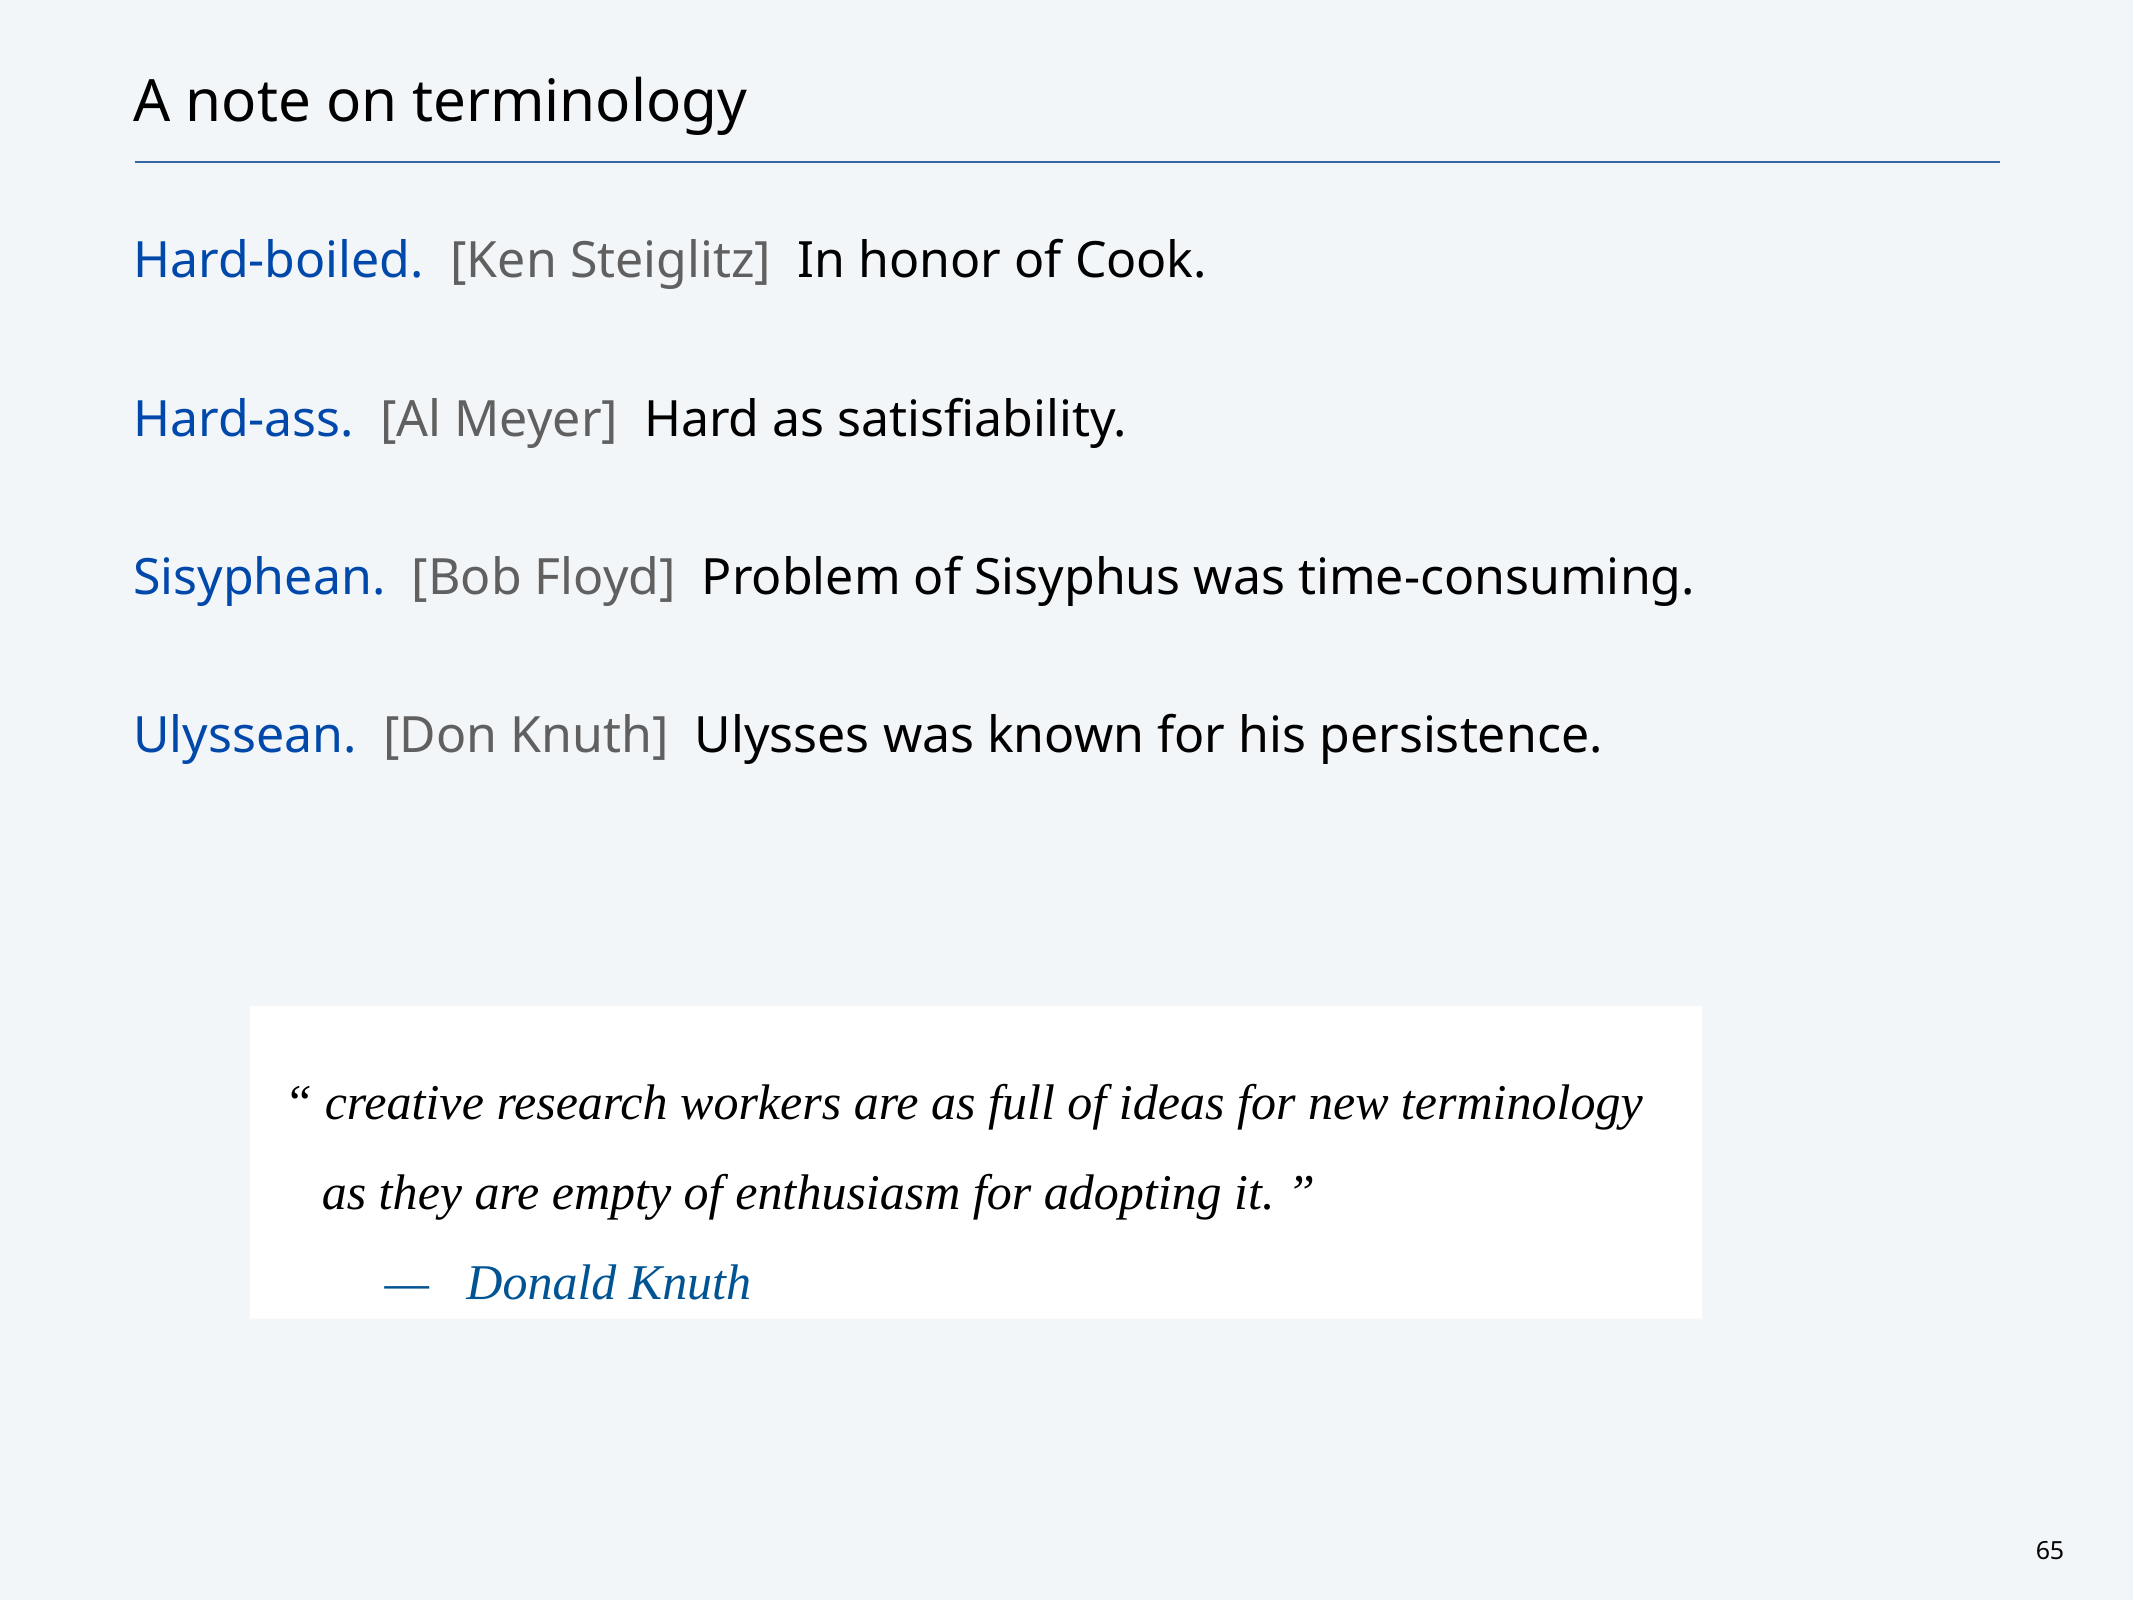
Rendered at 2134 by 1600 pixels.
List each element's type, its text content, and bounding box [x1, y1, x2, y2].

title A note on terminology [132, 0, 2001, 134]
slide_number 65 [2026, 1532, 2074, 1570]
list Hard-boiled. [Ken Steiglitz] In honor of Cook. Hard-ass. [Al Meyer] Hard as satisfiability. Sisyphean. [Bob Floyd] Problem of Sisyphus was time-consuming. Ulyssean. [Don Knuth] Ulysses was known for his persistence. [132, 207, 2001, 1551]
text_box “ creative research workers are as full of ideas for new terminology as they are empty of enthusiasm for adopting it. ” — Donald Knuth [249, 1006, 1703, 1319]
